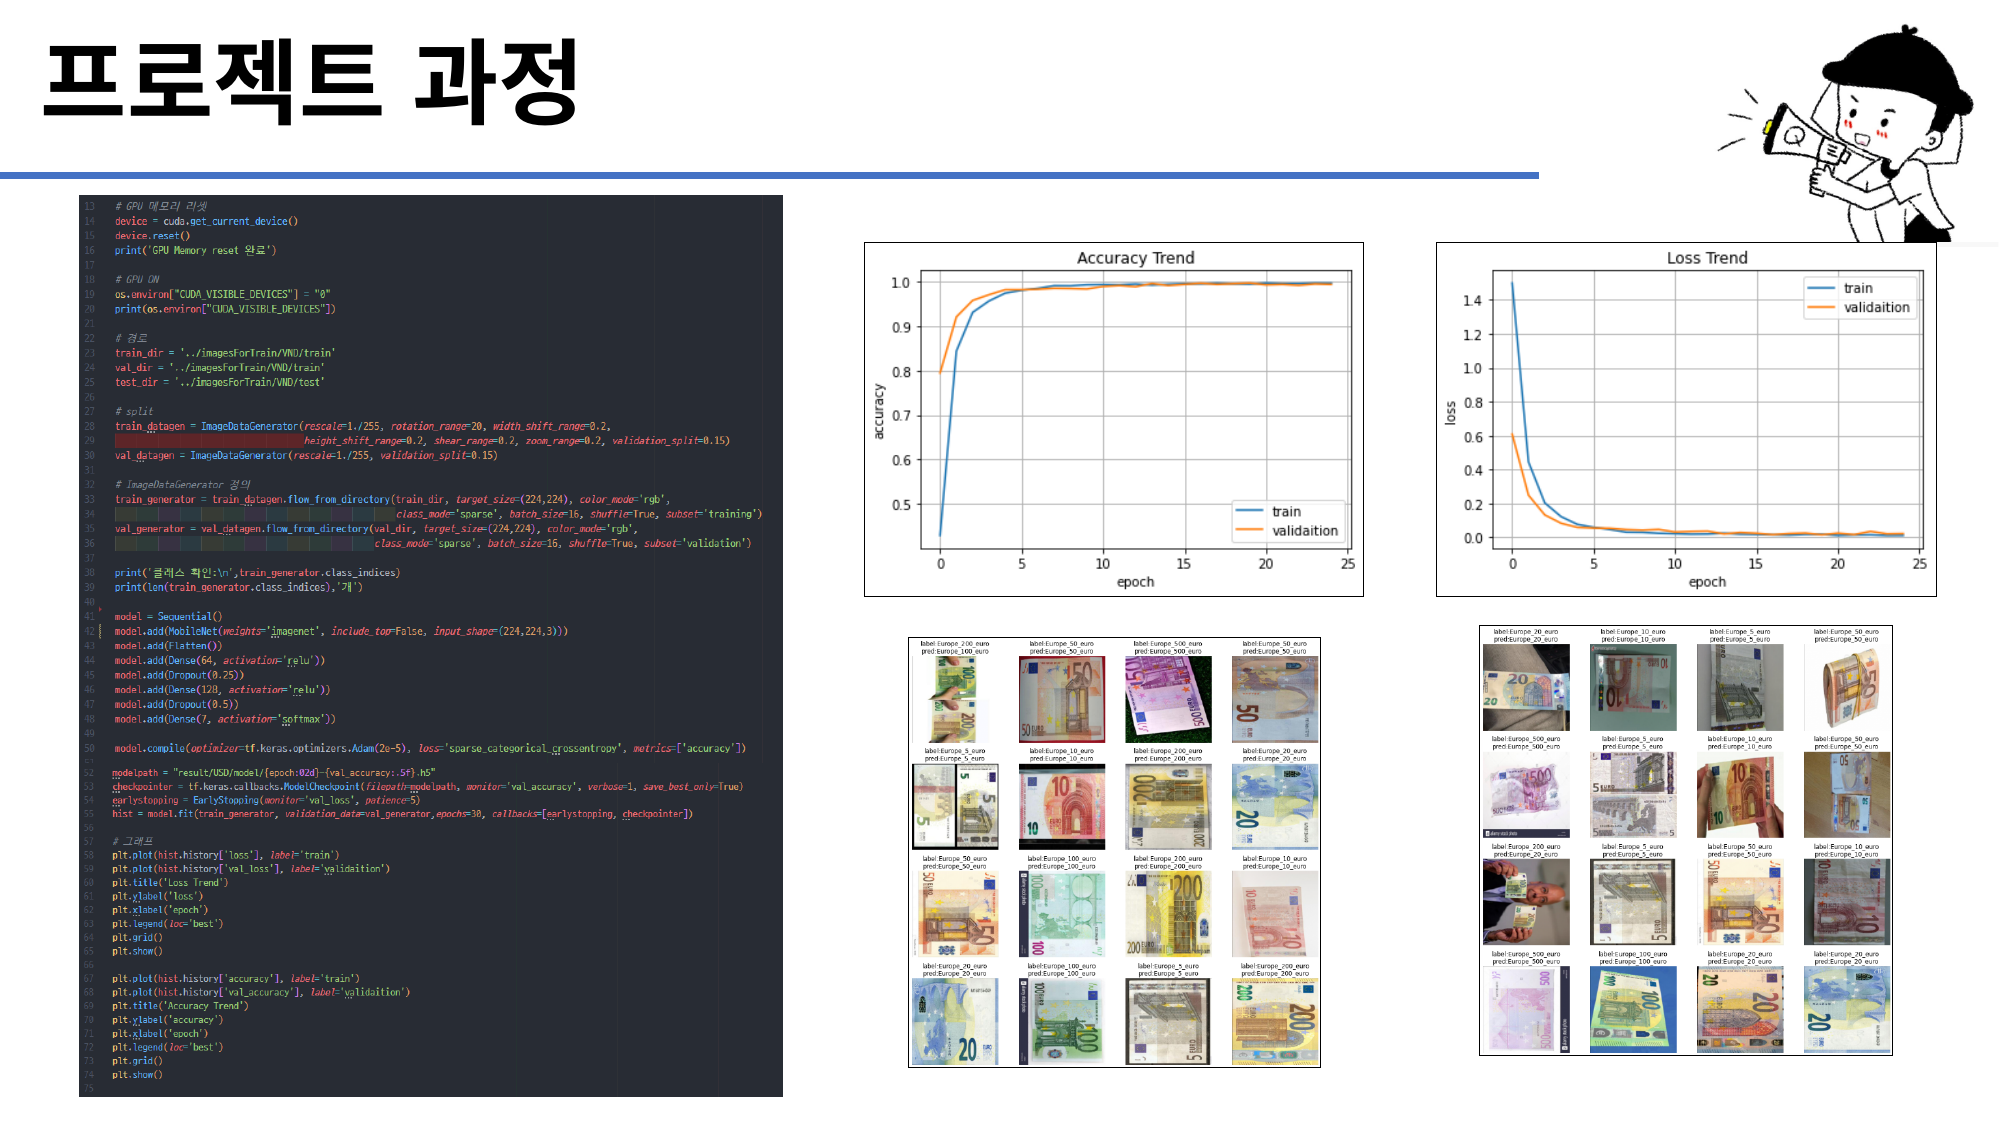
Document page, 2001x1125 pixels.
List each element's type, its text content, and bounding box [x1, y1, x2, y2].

picture [1479, 625, 1893, 1056]
picture [1436, 16, 1999, 597]
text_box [79, 195, 783, 1097]
picture [907, 637, 1321, 1068]
picture [864, 241, 1364, 597]
text_box 프로젝트 과정 [26, 16, 1299, 144]
